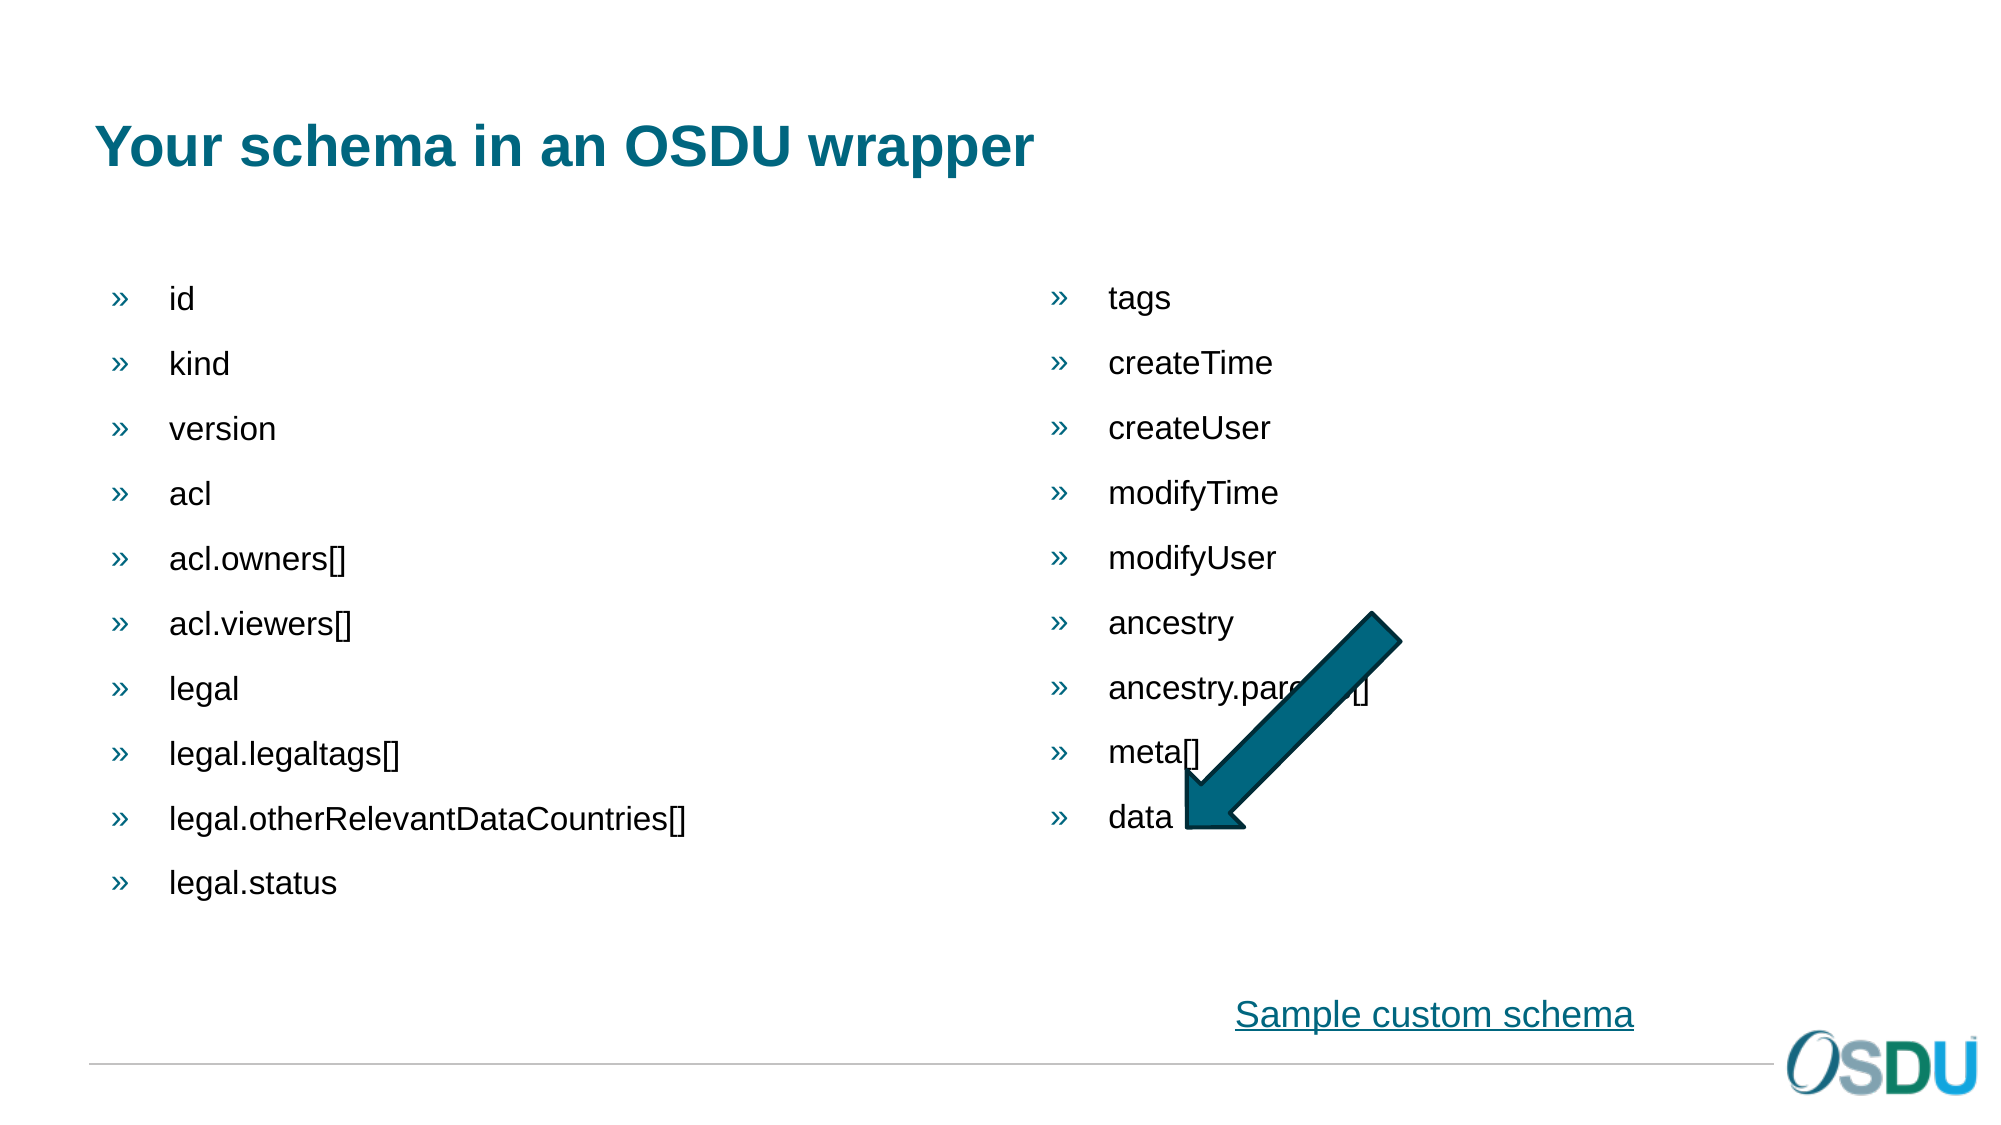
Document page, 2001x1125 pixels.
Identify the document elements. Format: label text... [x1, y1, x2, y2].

list id kind version acl acl.owners[] acl.viewers[] legal legal.legaltags[] legal.otherRelevantDataCountries[] legal.status [79, 270, 984, 961]
text_box [1184, 610, 1403, 830]
picture [1782, 1024, 1983, 1105]
text_box Sample custom schema [1219, 982, 1650, 1043]
title Your schema in an OSDU wrapper [79, 49, 1921, 237]
list tags createTime createUser modifyTime modifyUser ancestry ancestry.parents[] meta[] data [1018, 268, 1923, 960]
